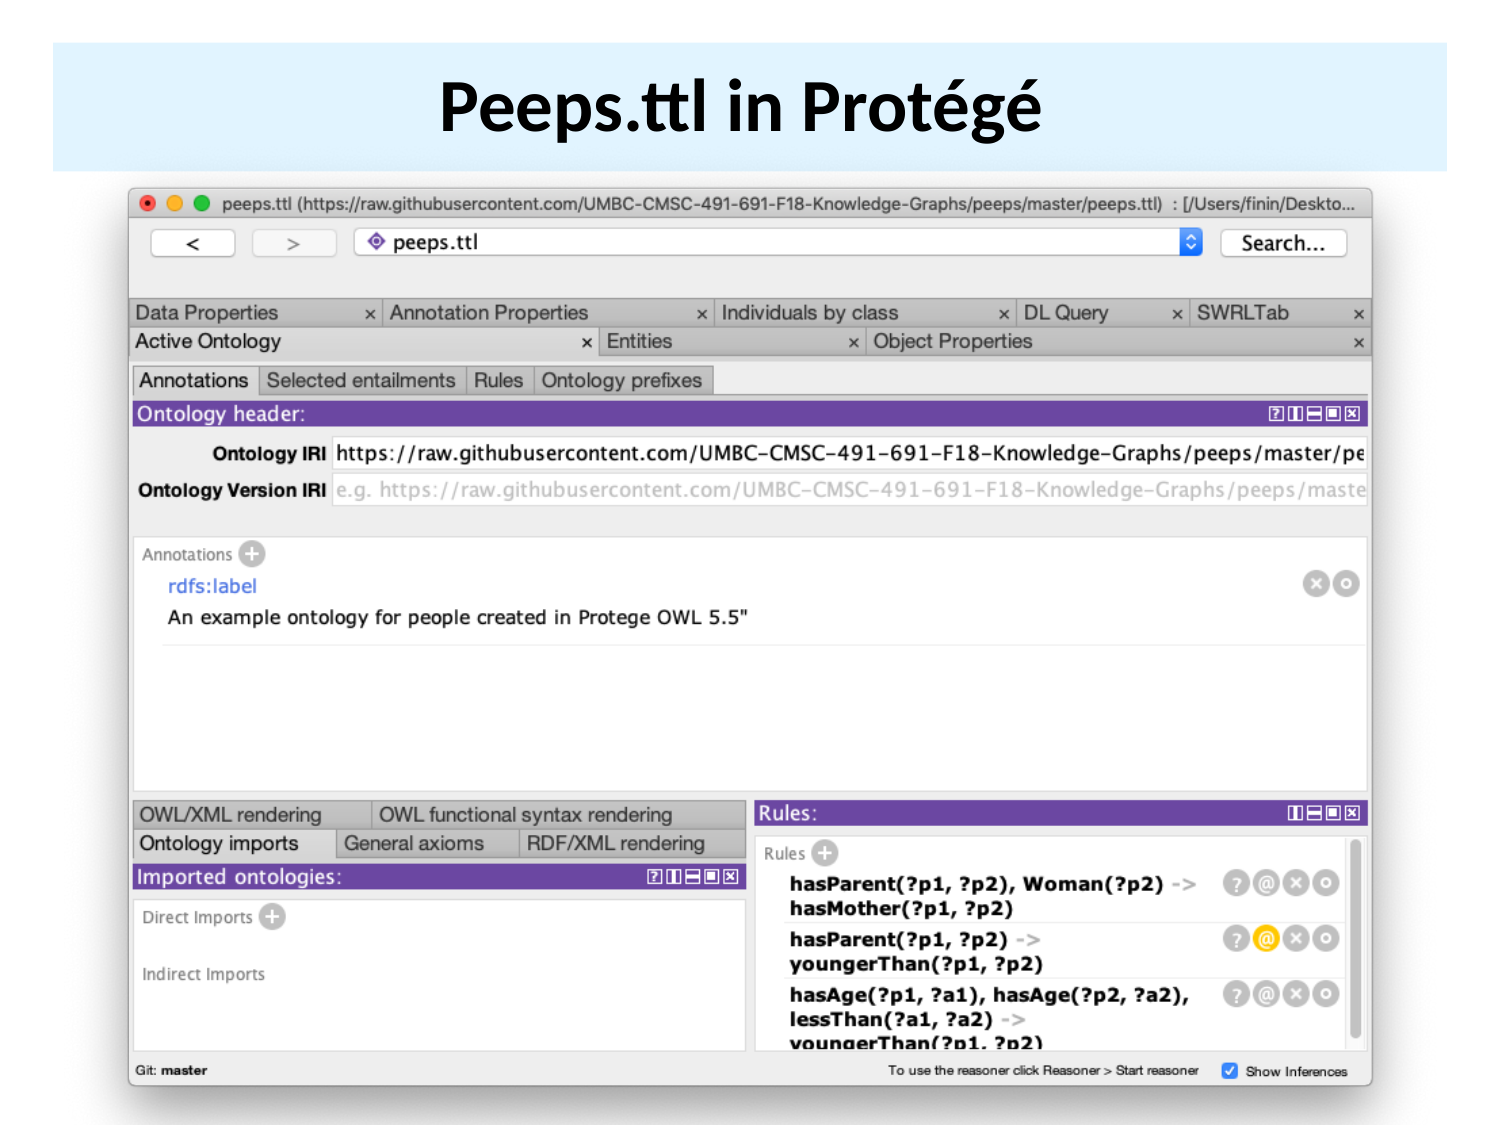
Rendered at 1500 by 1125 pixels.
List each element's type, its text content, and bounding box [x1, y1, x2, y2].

picture [53, 136, 1448, 1125]
title Peeps.ttl in Protégé [53, 42, 1447, 136]
